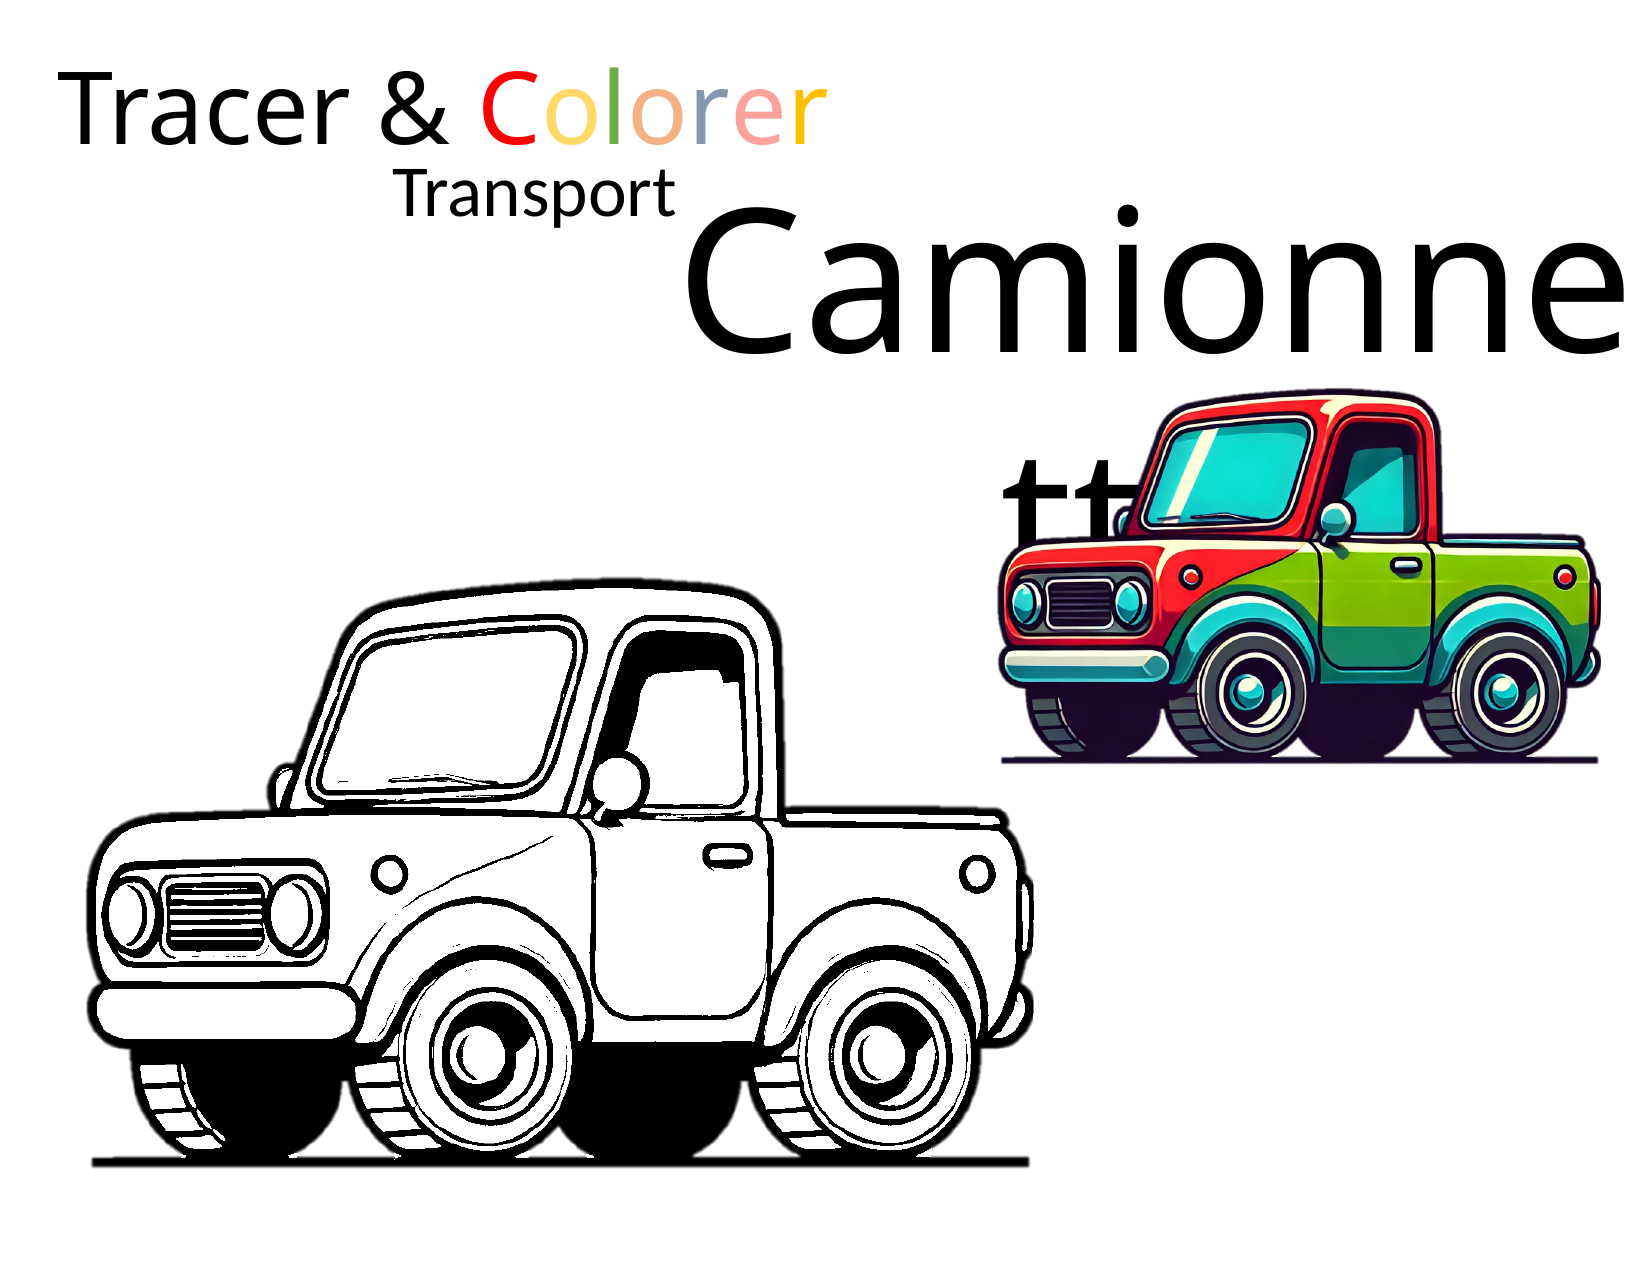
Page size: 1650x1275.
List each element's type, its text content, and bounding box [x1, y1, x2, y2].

picture [71, 286, 1601, 1275]
text_box Camionnette [661, 145, 1650, 640]
text_box Transport [150, 173, 919, 239]
text_box Tracer & Colorer [42, 36, 1007, 173]
